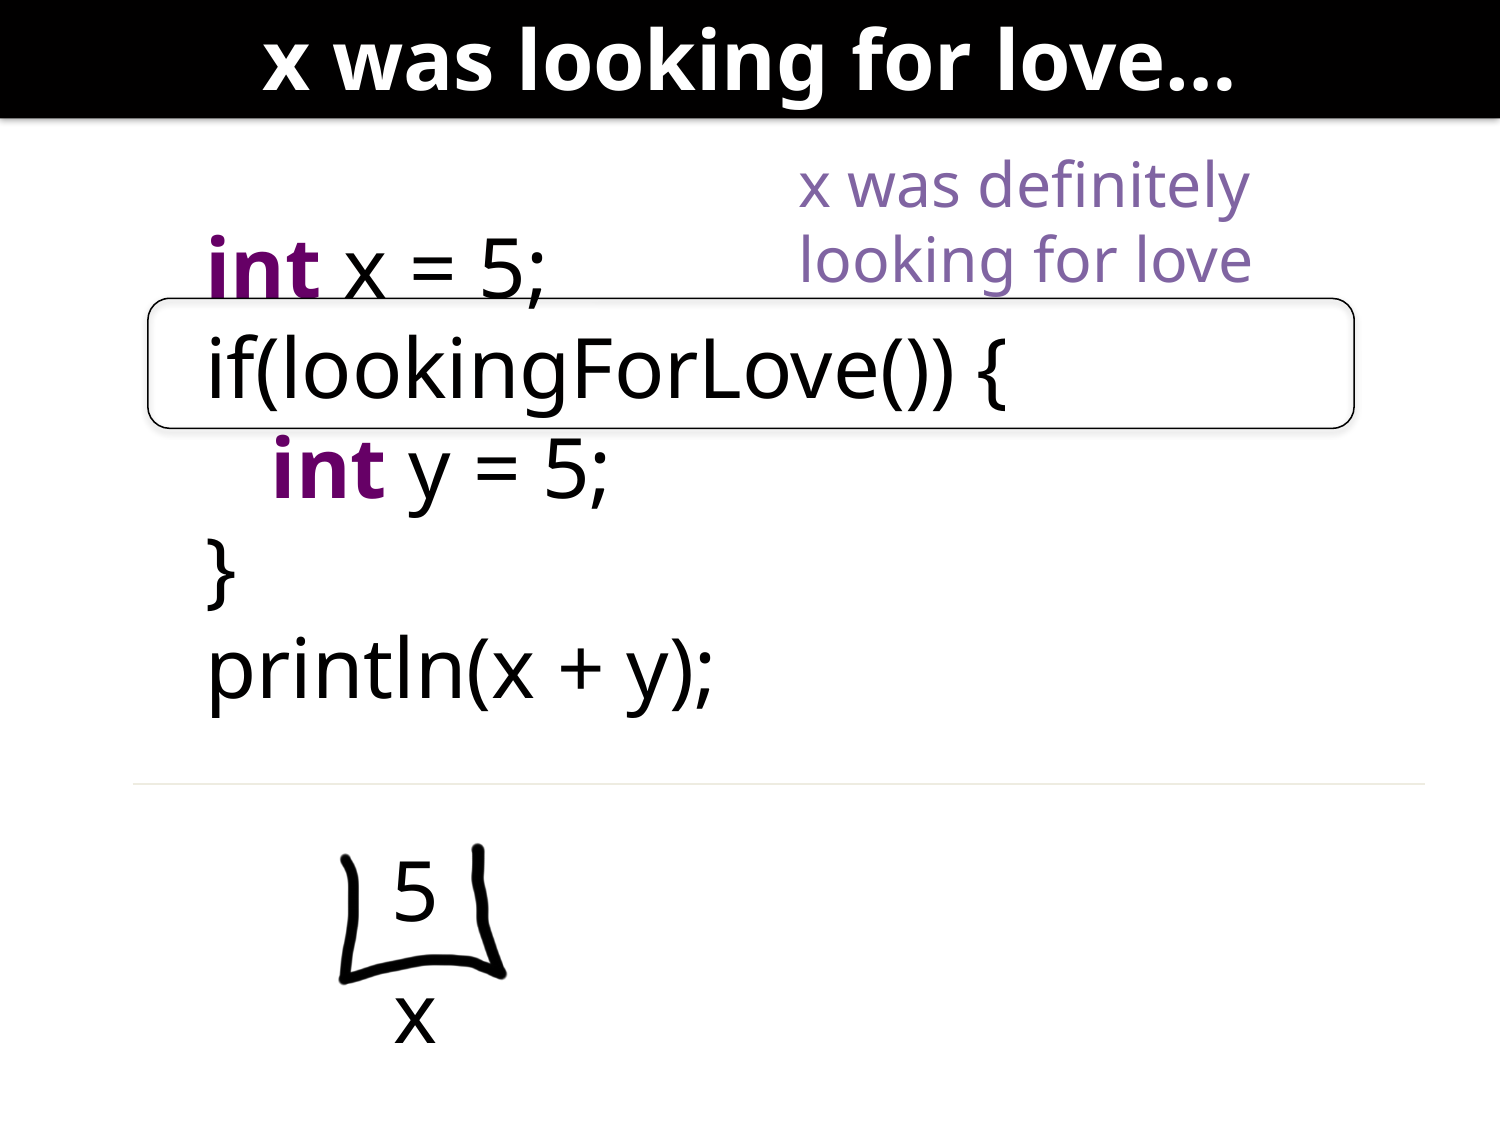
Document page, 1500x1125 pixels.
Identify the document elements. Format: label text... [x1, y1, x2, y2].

text_box x was definitely looking for love [783, 137, 1270, 302]
text_box [147, 297, 1355, 430]
text_box x was looking for love… [0, 0, 1500, 122]
text_box int x = 5; if(lookingForLove()) { int y = 5; } println(x + y); [190, 438, 1025, 723]
text_box int x = 5; if(lookingForLove()) { int y = 5; } println(x + y); [190, 208, 783, 296]
picture [275, 799, 616, 1056]
